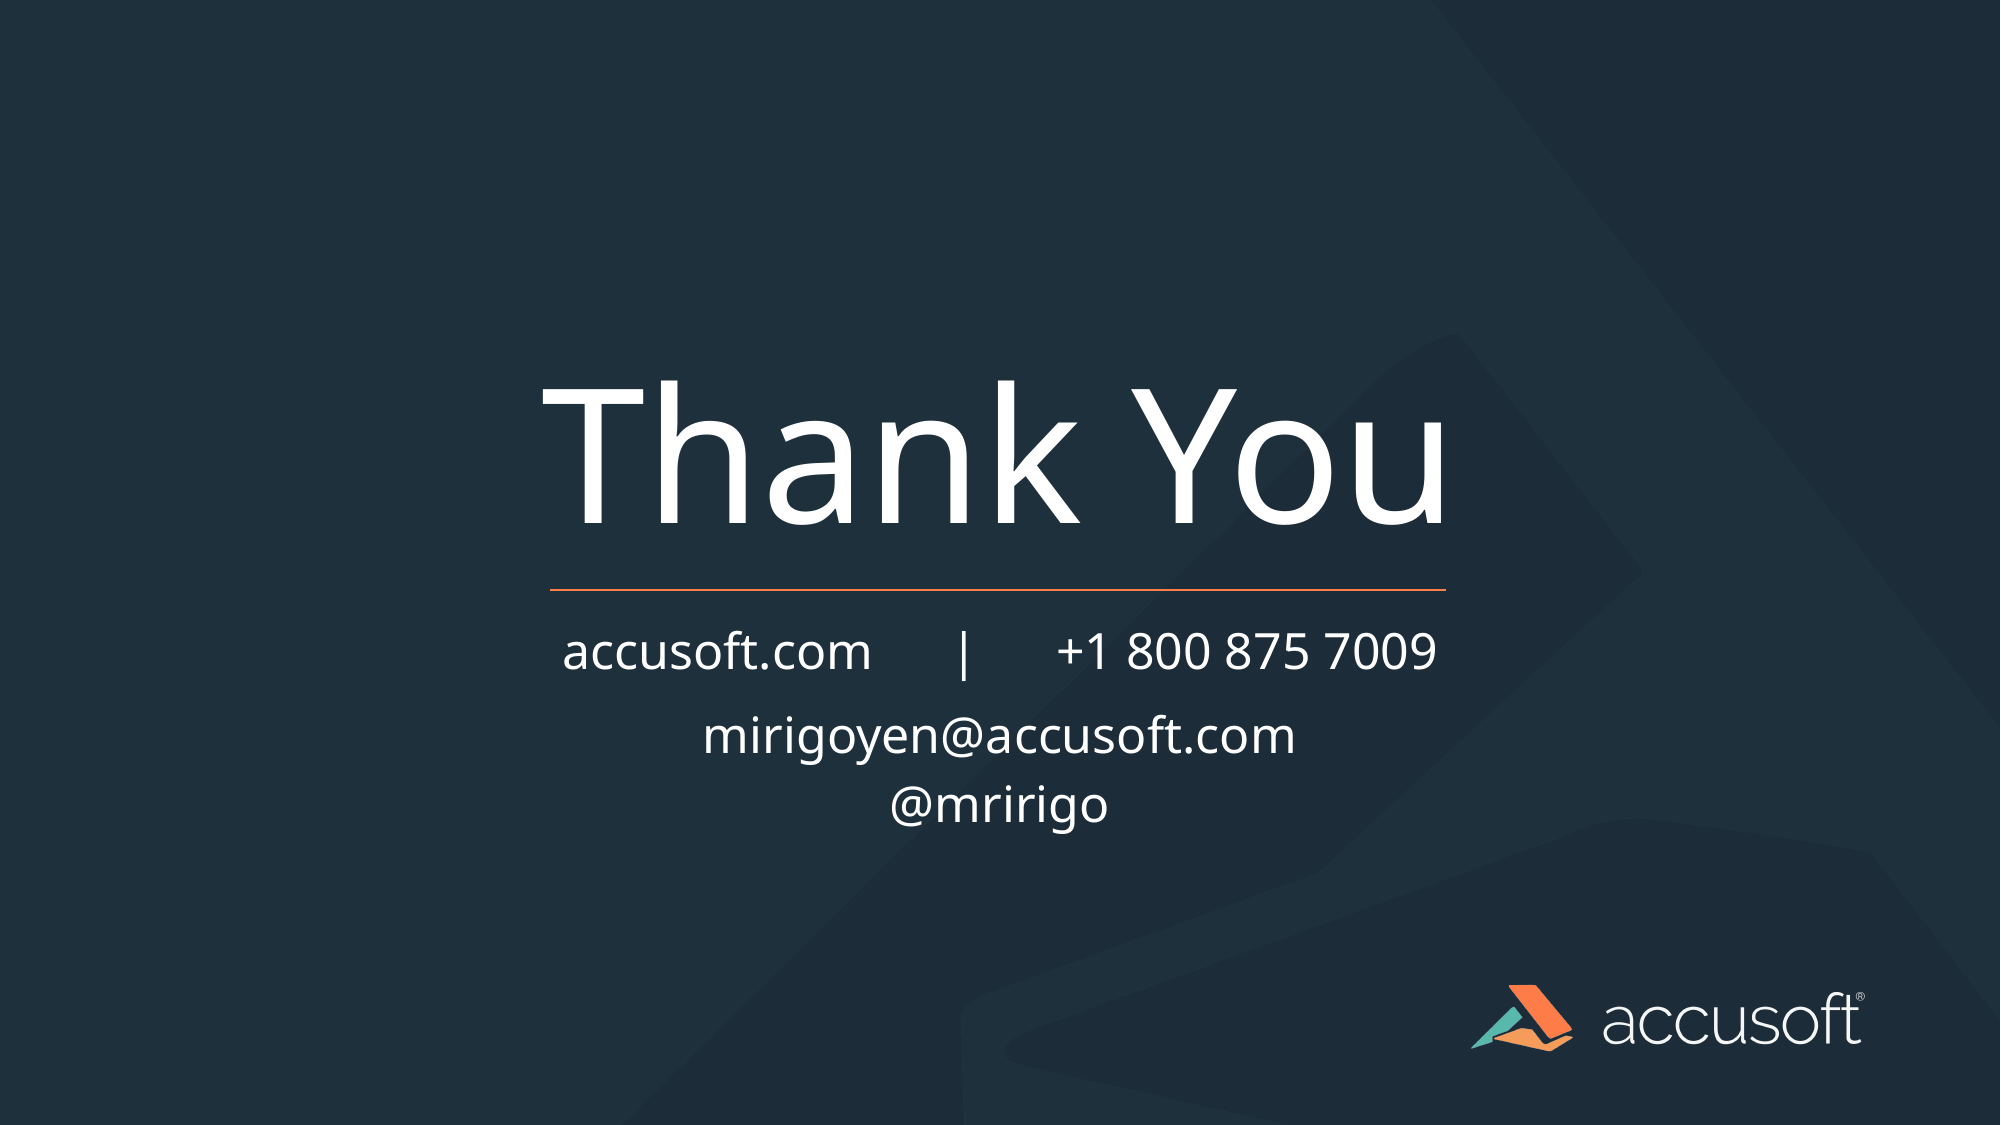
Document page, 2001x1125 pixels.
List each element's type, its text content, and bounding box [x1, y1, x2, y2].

picture [1466, 939, 1869, 1098]
text_box mirigoyen@accusoft.com @mririgo [562, 679, 1438, 883]
